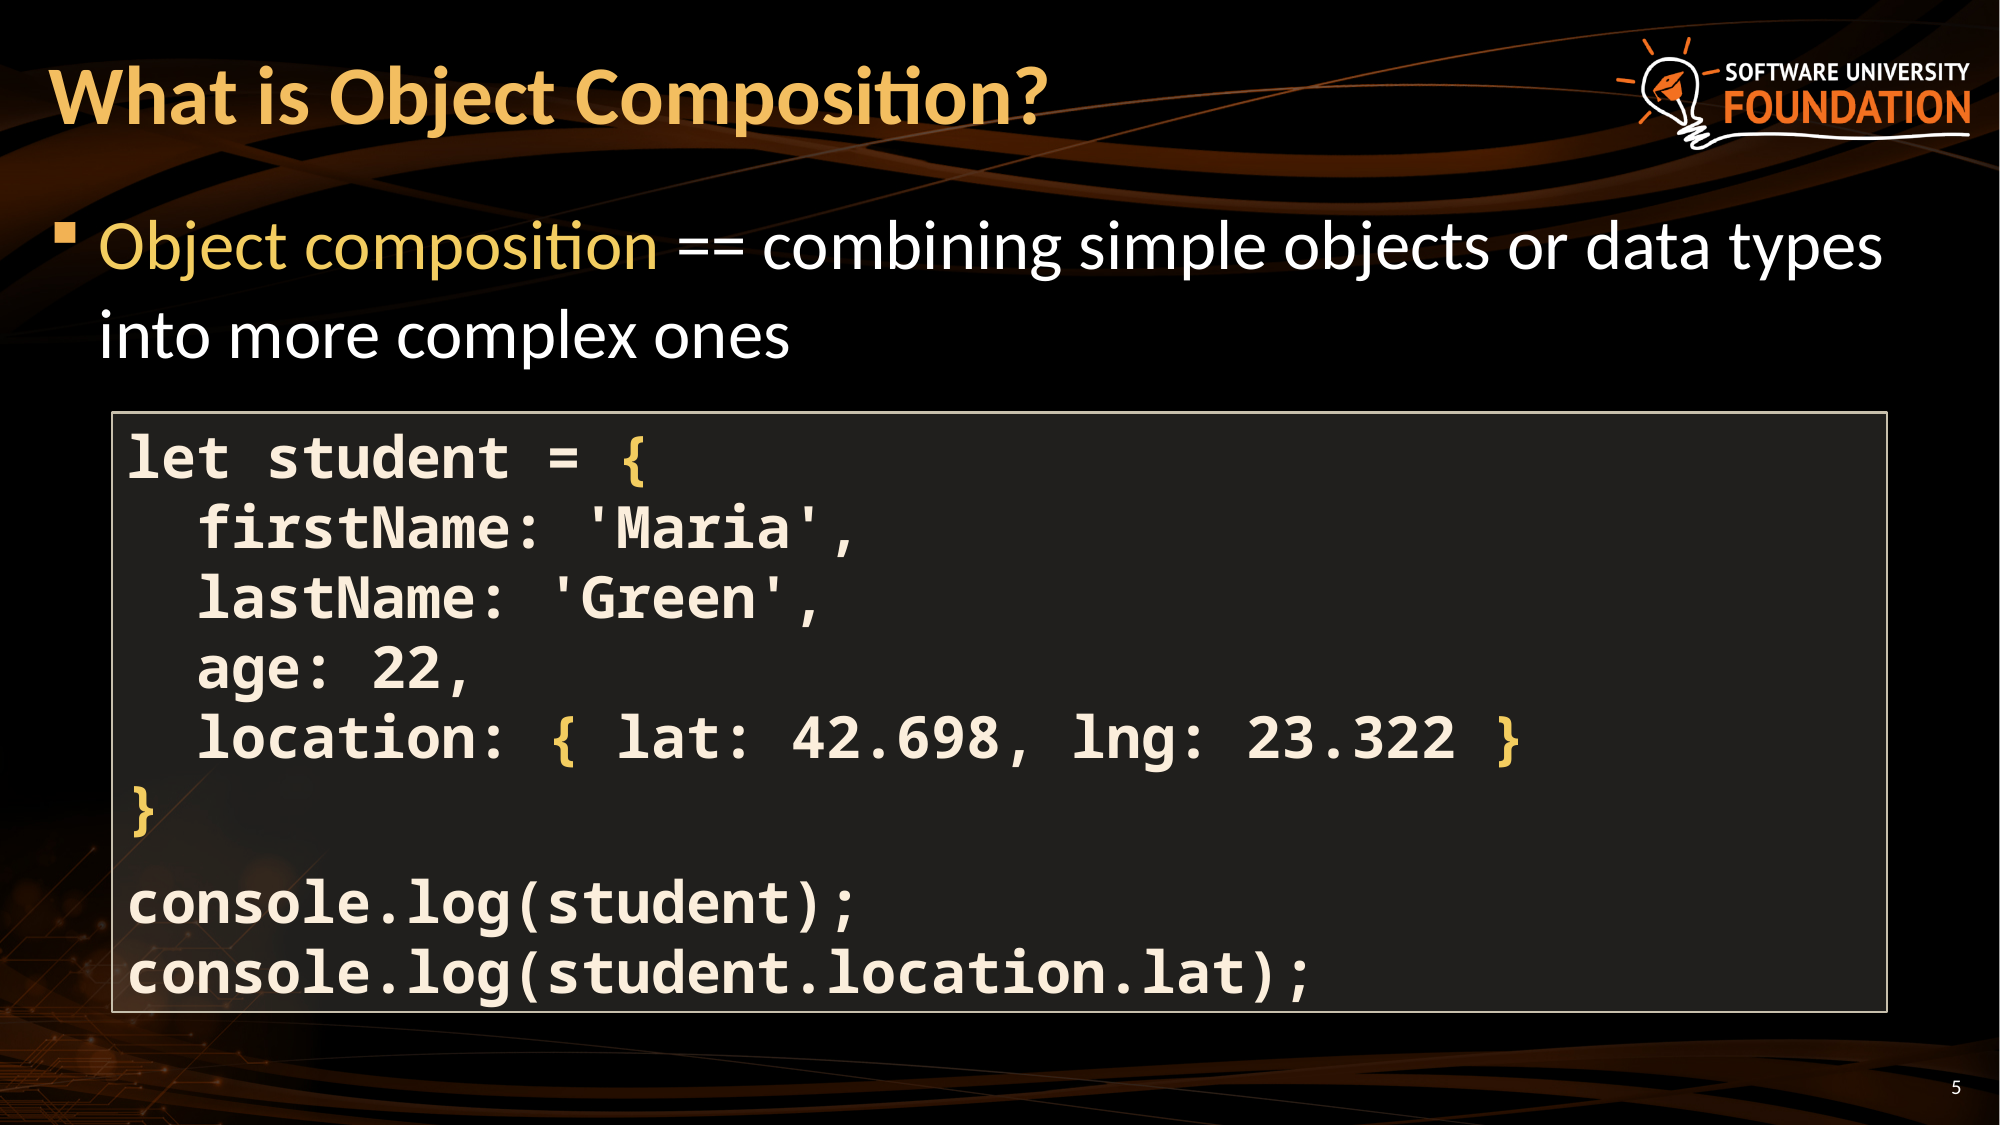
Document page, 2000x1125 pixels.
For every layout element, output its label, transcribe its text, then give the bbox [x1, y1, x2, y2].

title What is Object Composition? [30, 6, 1602, 189]
picture [0, 0, 2000, 1125]
text_box let student = { firstName: 'Maria', lastName: 'Green', age: 22, location: { lat: 42.698, lng: 23.322 } } console.log(student); console.log(student.location.lat); [111, 412, 1888, 1013]
list Object composition == combining simple objects or data types into more complex ones [31, 188, 1968, 1103]
